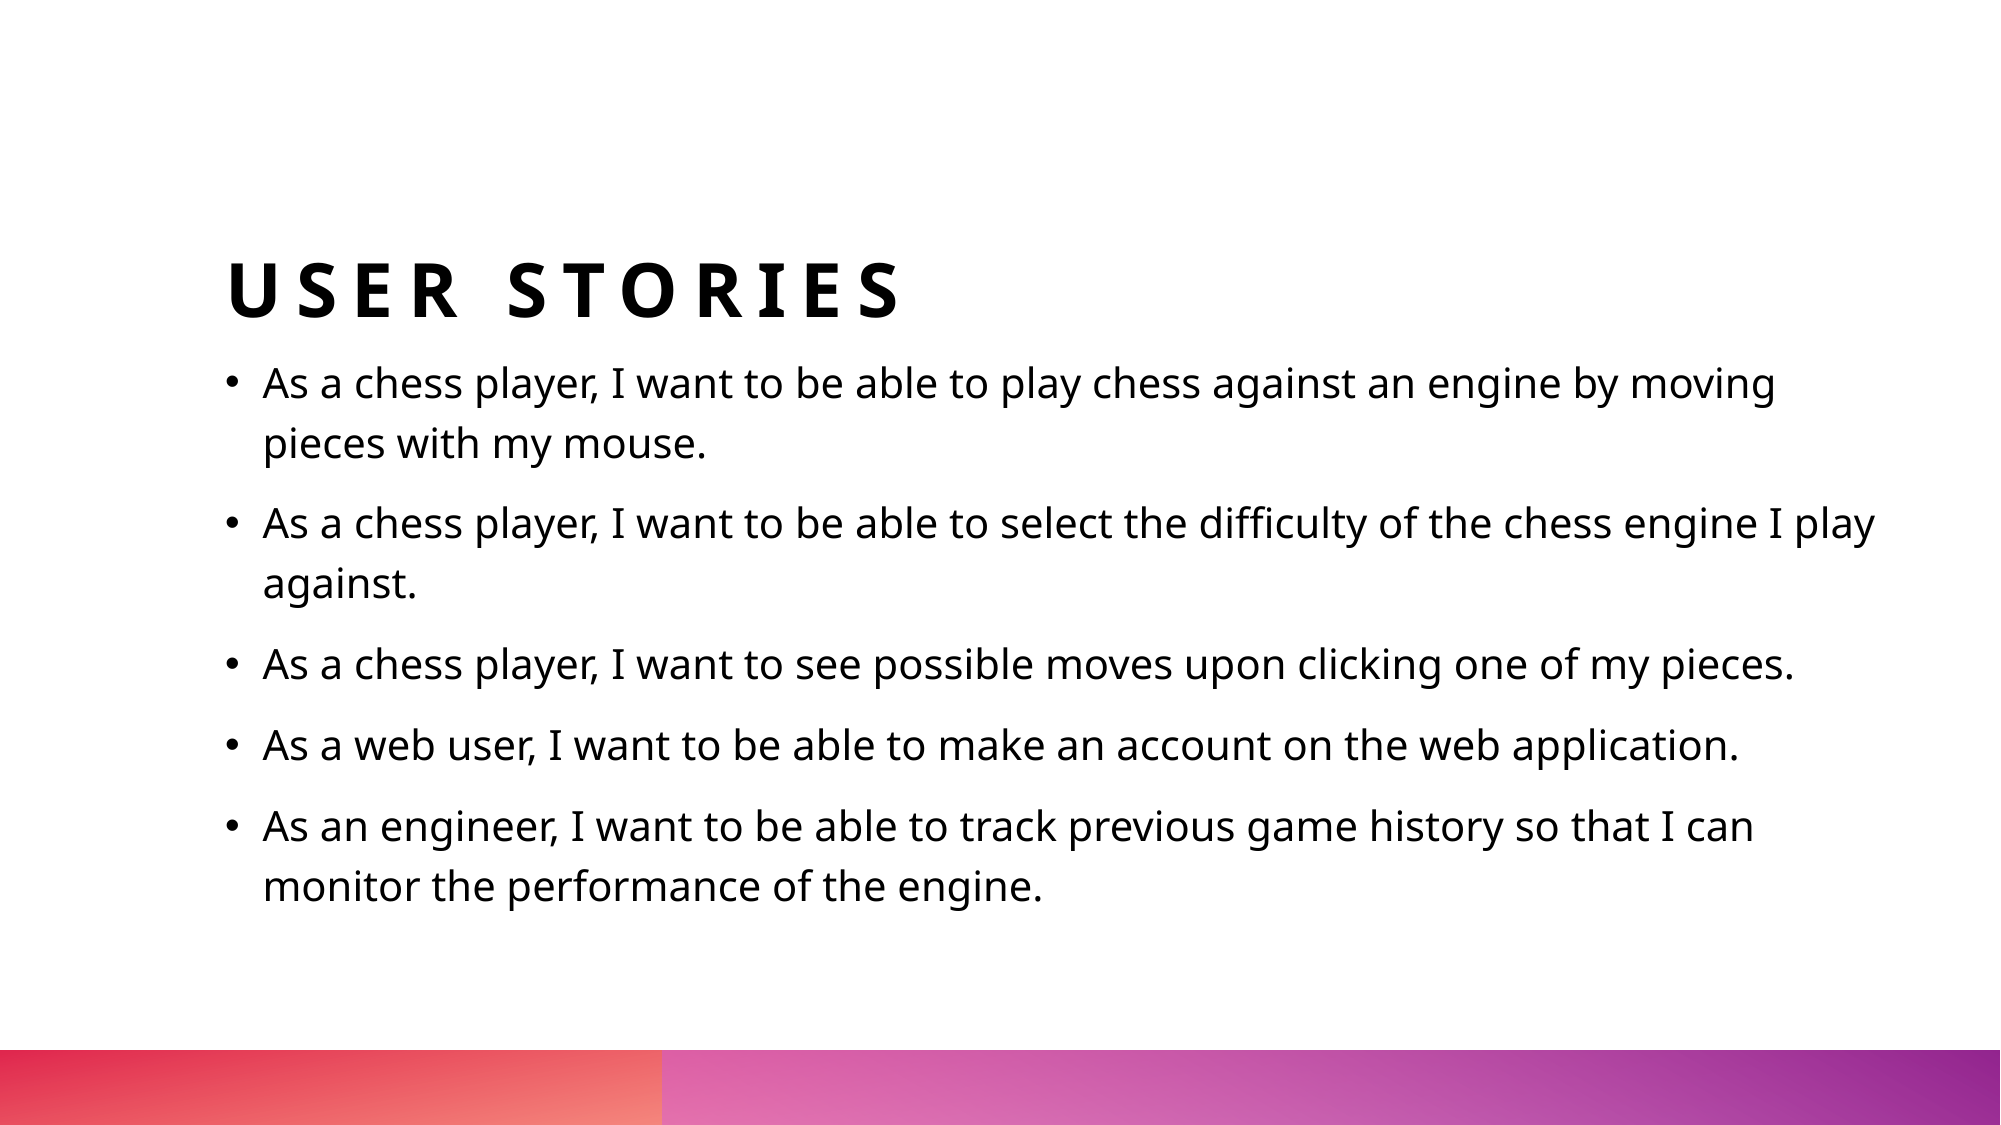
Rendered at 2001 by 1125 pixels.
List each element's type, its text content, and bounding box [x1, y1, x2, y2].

list As a chess player, I want to be able to play chess against an engine by moving pieces with my mouse. As a chess player, I want to be able to select the difficulty of the chess engine I play against. As a chess player, I want to see possible moves upon clicking one of my pieces. As a web user, I want to be able to make an account on the web application. As an engineer, I want to be able to track previous game history so that I can monitor the performance of the engine. [225, 346, 1905, 996]
title User Stories [225, 130, 1905, 333]
